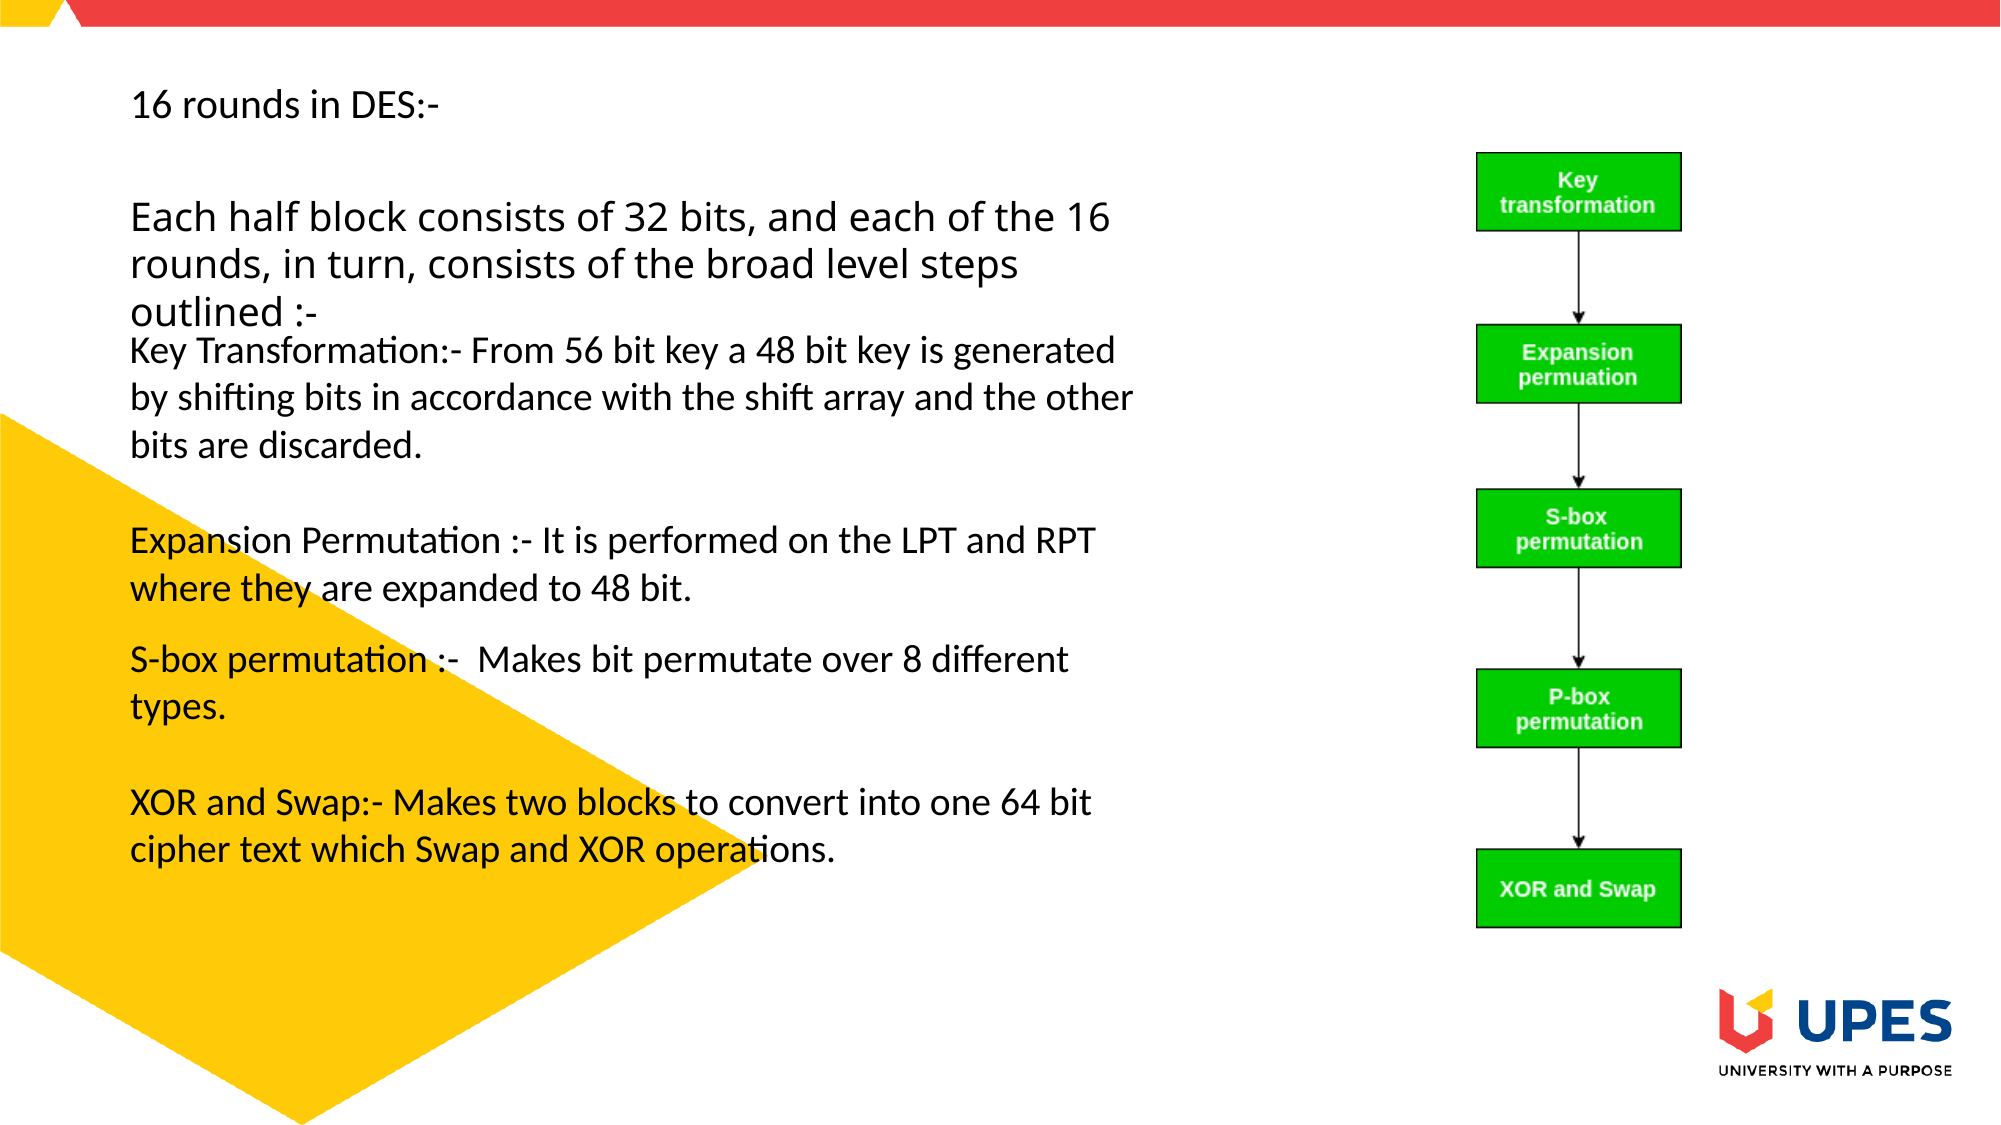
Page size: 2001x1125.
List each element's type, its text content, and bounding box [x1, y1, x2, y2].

text_box Key Transformation:- From 56 bit key a 48 bit key is generated by shifting bits in accordance with the shift array and the other bits are discarded. [115, 316, 1166, 474]
text_box Each half block consists of 32 bits, and each of the 16 rounds, in turn, consists of the broad level steps outlined :- [115, 184, 1166, 316]
text_box Expansion Permutation :- It is performed on the LPT and RPT where they are expanded to 48 bit. [115, 506, 1166, 617]
text_box XOR and Swap:- Makes two blocks to convert into one 64 bit cipher text which Swap and XOR operations. [115, 768, 1177, 879]
picture [0, 0, 2001, 1125]
text_box 16 rounds in DES:- [115, 69, 1639, 134]
text_box S-box permutation :- Makes bit permutate over 8 different types. [115, 625, 1177, 735]
